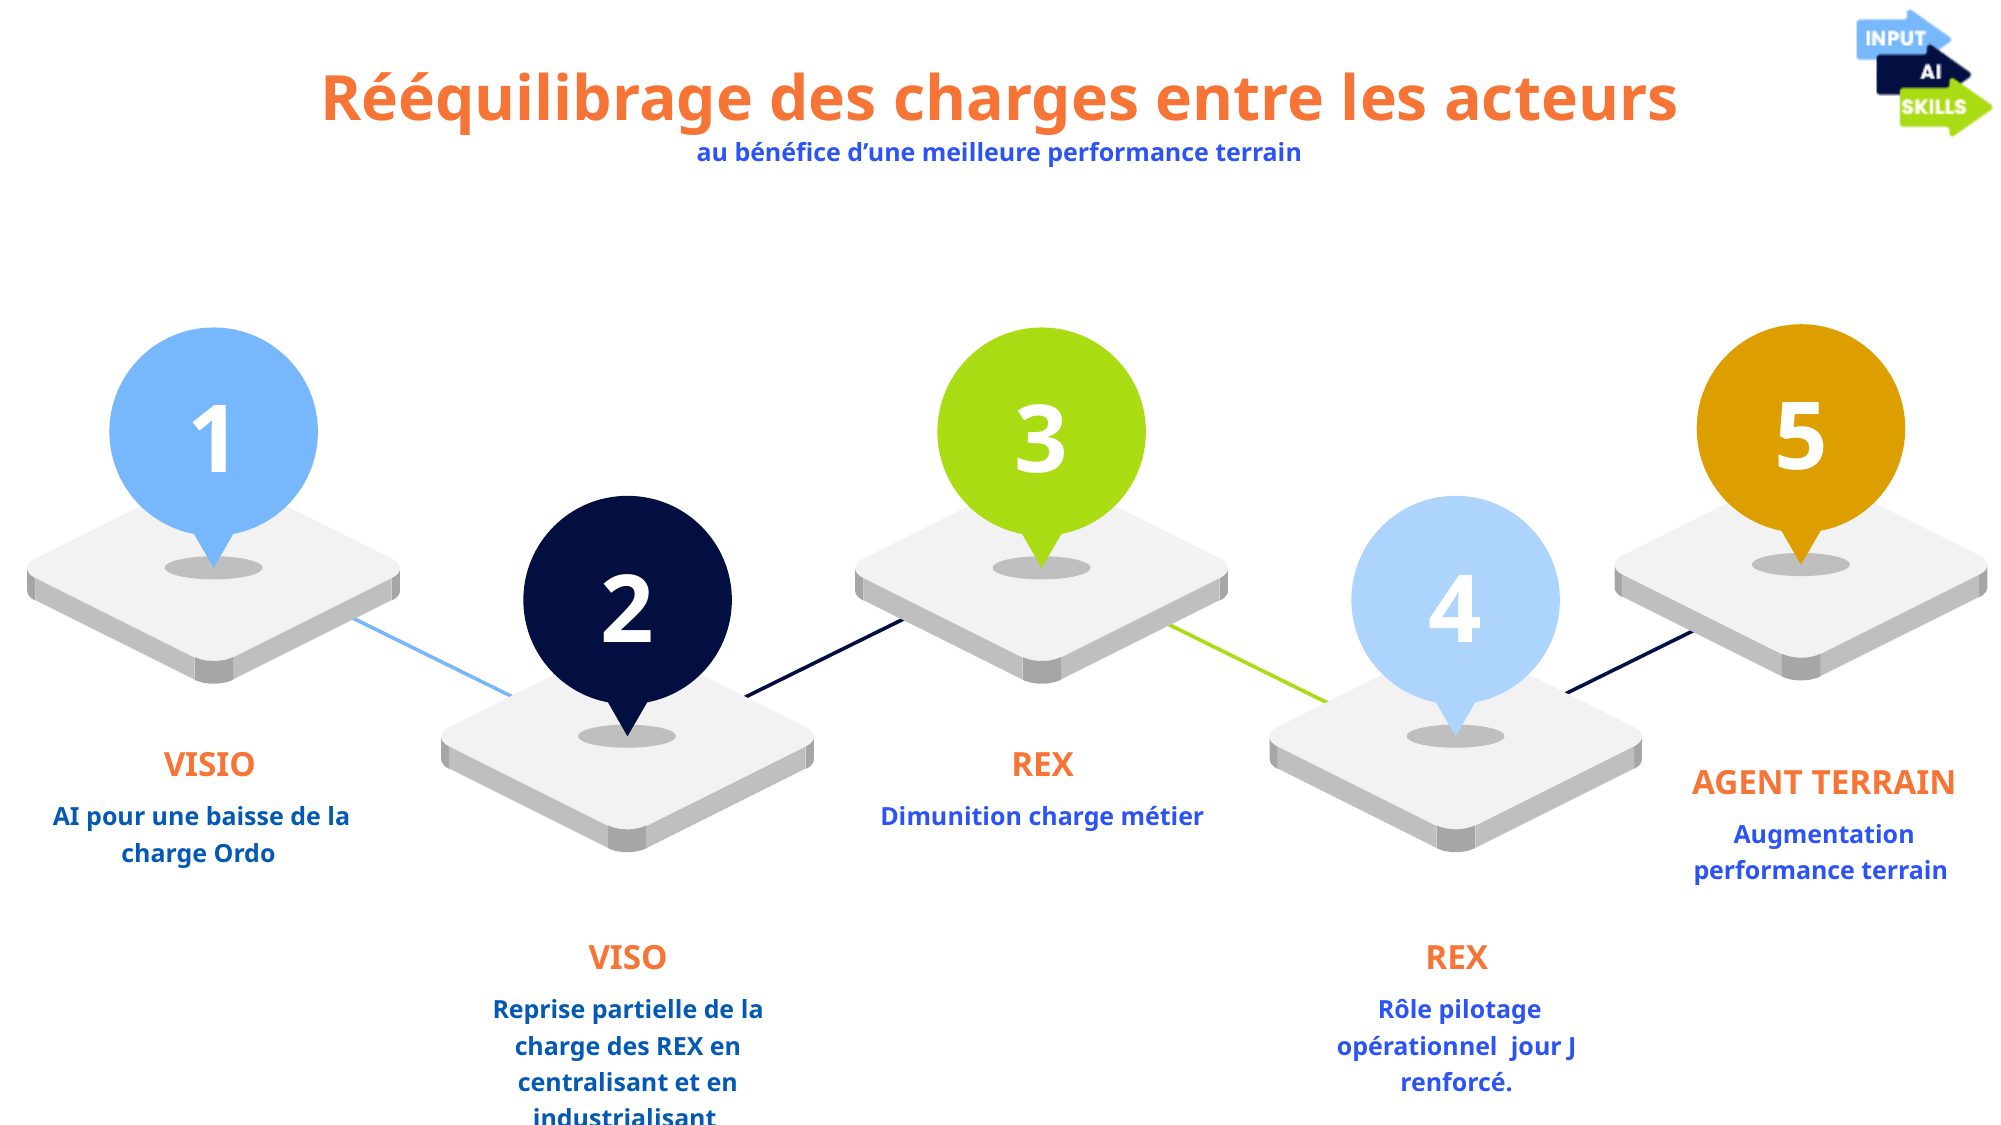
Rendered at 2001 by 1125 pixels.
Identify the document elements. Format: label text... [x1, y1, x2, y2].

text_box [1635, 740, 1642, 769]
text_box [992, 556, 1091, 580]
text_box [27, 572, 35, 601]
text_box Augmentation performance terrain [1647, 808, 2000, 889]
text_box 2 [585, 541, 670, 669]
text_box [392, 572, 400, 601]
text_box [164, 556, 263, 580]
text_box [1614, 503, 1988, 657]
text_box [109, 327, 318, 568]
text_box [1406, 724, 1505, 748]
text_box [1220, 572, 1228, 601]
text_box [234, 579, 392, 679]
text_box 5 [1759, 368, 1843, 496]
text_box [1781, 653, 1821, 681]
text_box Rééquilibrage des charges entre les acteurs [305, 50, 1695, 140]
text_box [1614, 567, 1623, 598]
text_box [1979, 567, 1988, 598]
text_box [855, 506, 1228, 661]
text_box AGENT TERRAIN [1677, 753, 1972, 809]
text_box au bénéfice d’une meilleure performance terrain [681, 129, 1319, 174]
text_box VISO [573, 928, 683, 984]
text_box [1277, 747, 1436, 848]
text_box [1269, 674, 1642, 829]
text_box [1168, 624, 1328, 703]
text_box [578, 724, 677, 748]
text_box [27, 506, 400, 661]
text_box [863, 579, 1022, 680]
text_box [441, 674, 814, 829]
text_box [1565, 630, 1693, 694]
text_box [1622, 575, 1781, 676]
text_box 4 [1414, 541, 1498, 669]
text_box [744, 619, 904, 698]
text_box AI pour une baisse de la charge Ordo [25, 790, 379, 871]
text_box Reprise partielle de la charge des REX en centralisant et en industrialisant [451, 983, 805, 1125]
text_box [937, 327, 1146, 568]
text_box [448, 747, 608, 848]
text_box [1751, 553, 1850, 577]
text_box [647, 747, 806, 848]
text_box [1269, 740, 1277, 769]
text_box [1436, 825, 1476, 853]
text_box 1 [172, 371, 256, 499]
text_box [1062, 579, 1220, 679]
text_box 3 [999, 371, 1084, 499]
text_box [1351, 495, 1560, 737]
text_box Rôle pilotage opérationnel jour J renforcé. [1280, 983, 1634, 1101]
text_box VISIO [149, 735, 280, 791]
text_box Dimunition charge métier [866, 790, 1220, 835]
picture [1847, 0, 2000, 146]
text_box [1022, 656, 1062, 684]
text_box [441, 740, 448, 769]
text_box [806, 740, 814, 769]
text_box [1696, 324, 1906, 565]
text_box [1476, 747, 1635, 848]
text_box [608, 825, 647, 853]
text_box [35, 579, 194, 680]
text_box [1821, 575, 1980, 676]
text_box REX [1410, 928, 1503, 984]
text_box [194, 656, 234, 684]
text_box [855, 572, 863, 601]
text_box [523, 495, 732, 737]
text_box REX [996, 735, 1089, 791]
